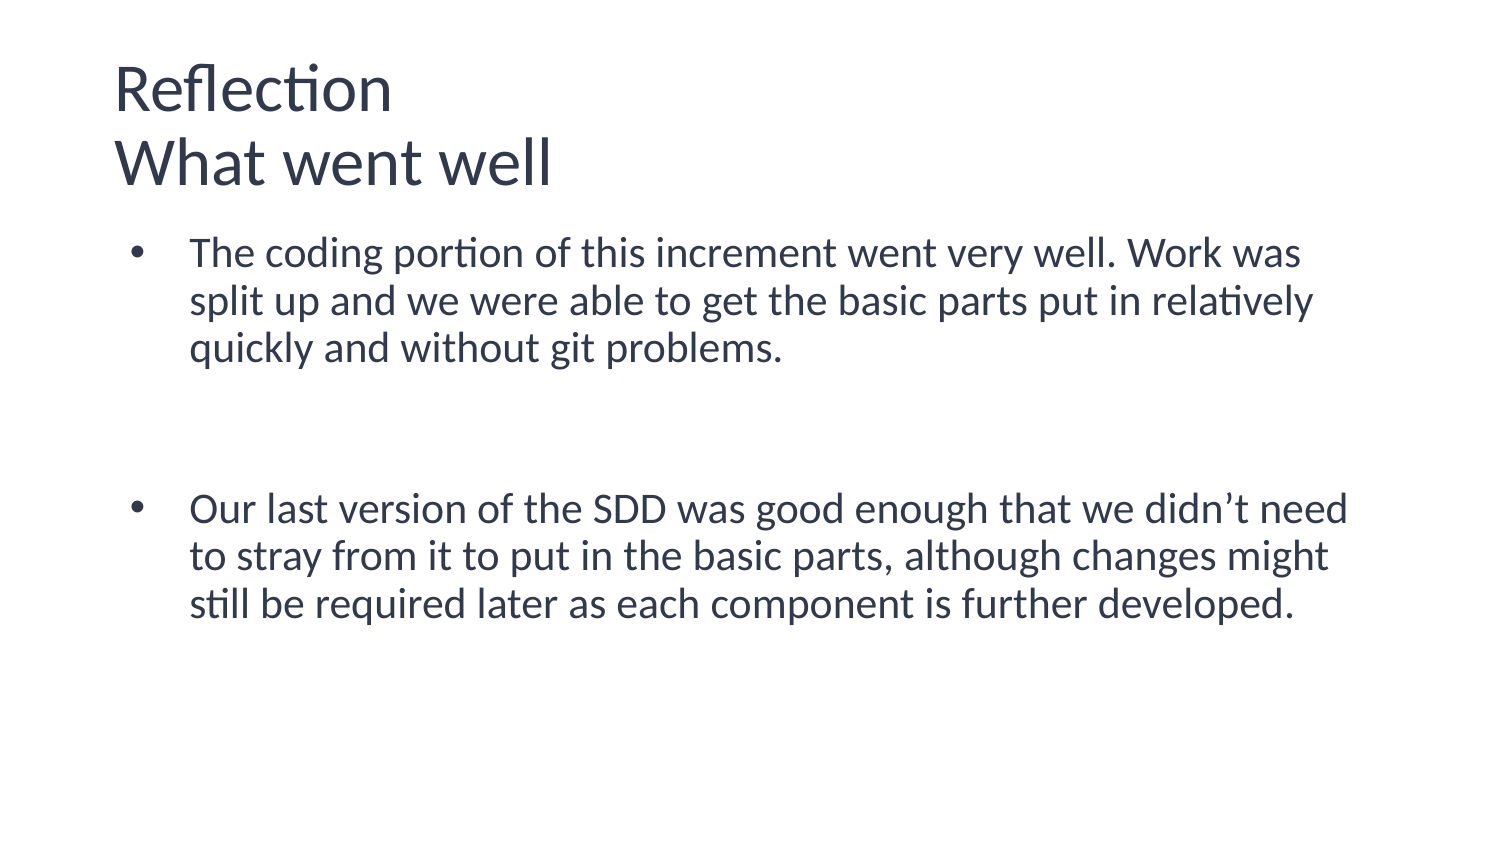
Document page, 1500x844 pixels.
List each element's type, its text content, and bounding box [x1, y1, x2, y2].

list The coding portion of this increment went very well. Work was split up and we were able to get the basic parts put in relatively quickly and without git problems. Our last version of the SDD was good enough that we didn’t need to stray from it to put in the basic parts, although changes might still be required later as each component is further developed. [103, 224, 1397, 760]
title Reflection What went well [103, 44, 1397, 208]
